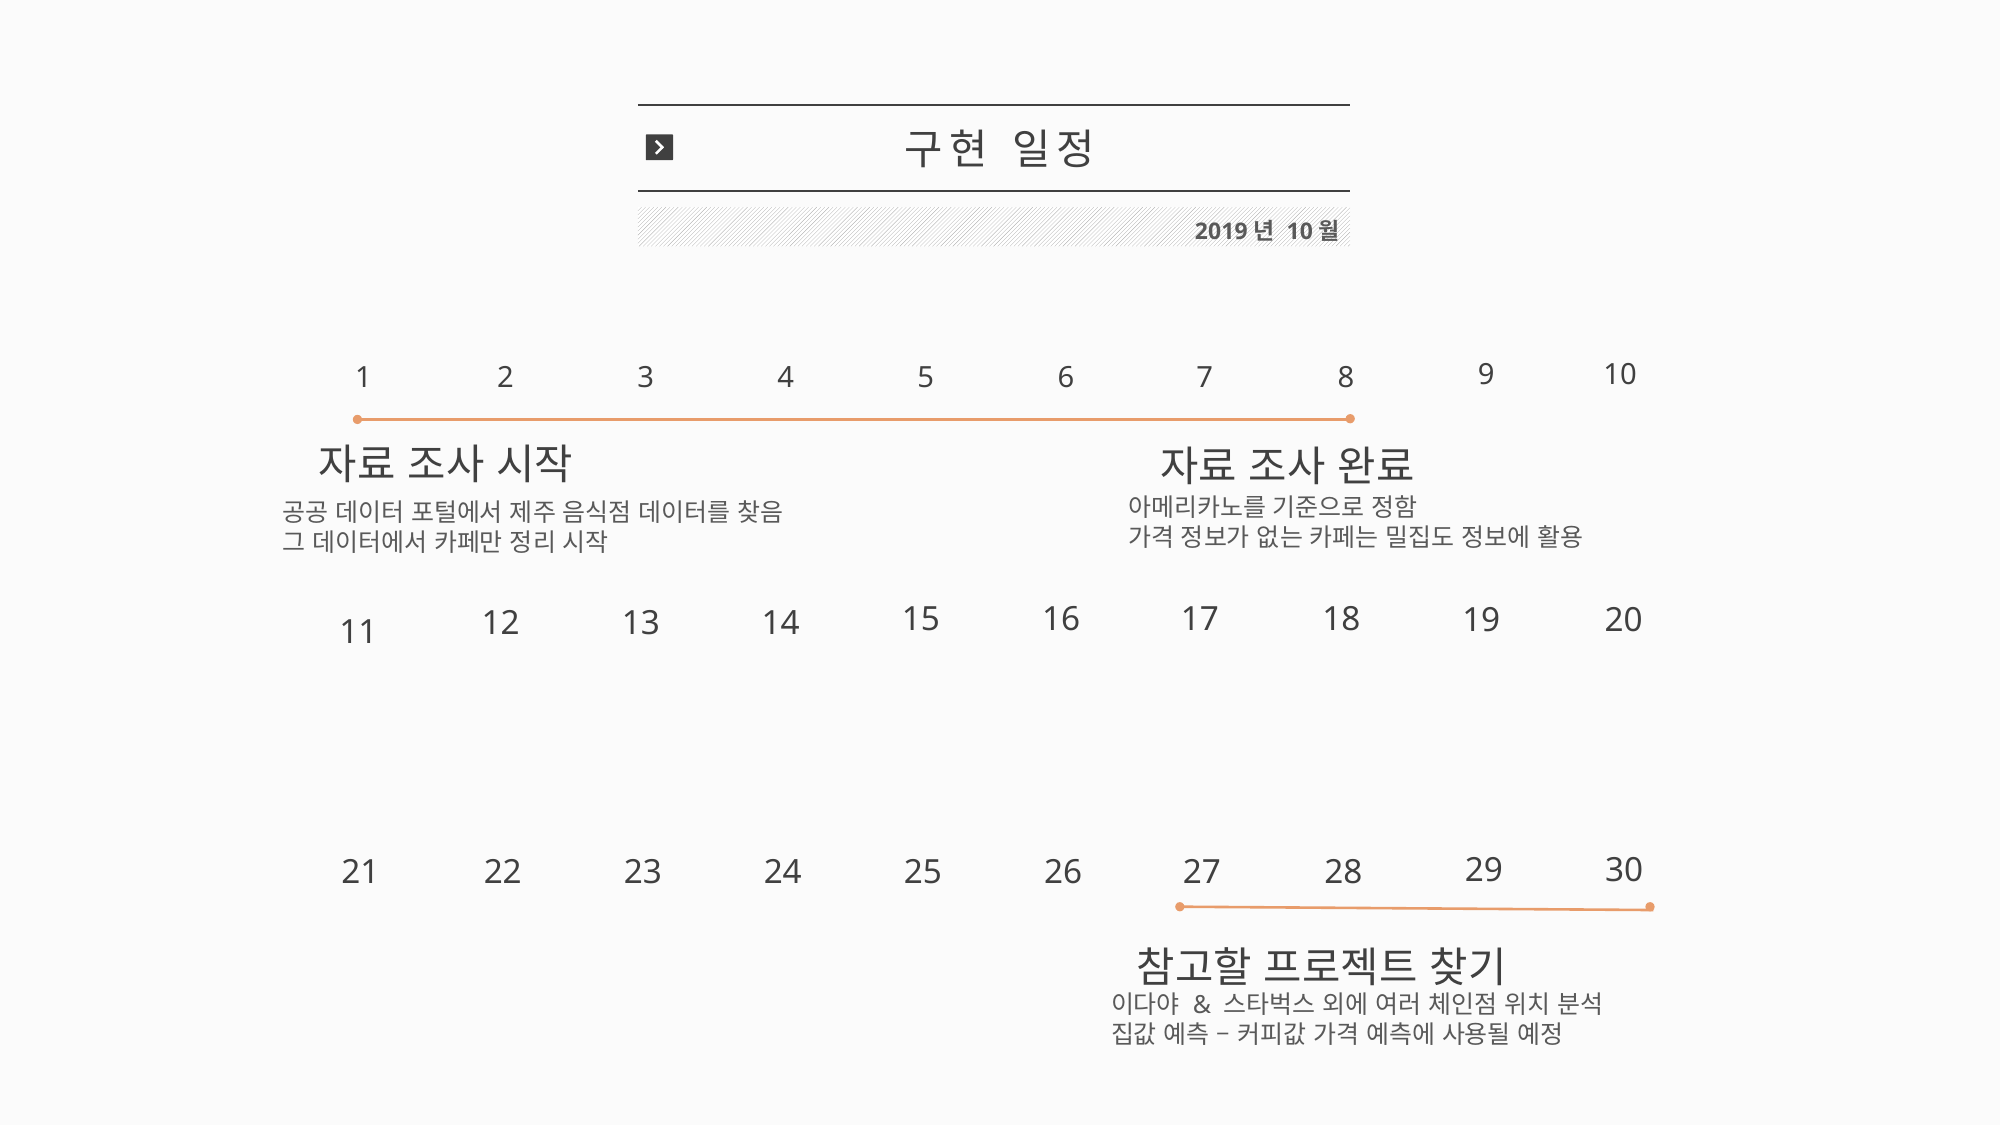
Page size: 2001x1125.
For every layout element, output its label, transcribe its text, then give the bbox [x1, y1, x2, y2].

text_box 4 [762, 351, 809, 401]
text_box 30 [1590, 841, 1658, 896]
text_box 자료 조사 시작 [304, 430, 589, 489]
text_box 21 [326, 843, 395, 898]
text_box 7 [1181, 351, 1228, 401]
text_box 26 [1029, 843, 1097, 898]
text_box 25 [889, 843, 957, 898]
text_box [645, 134, 674, 161]
text_box 29 [1450, 841, 1518, 896]
text_box 참고할 프로젝트 찾기 [1121, 933, 1522, 980]
text_box 18 [1307, 589, 1375, 644]
text_box 27 [1168, 843, 1236, 898]
text_box 1 [340, 351, 387, 401]
text_box 8 [1323, 351, 1370, 401]
text_box 11 [324, 603, 393, 658]
text_box 이다야 & 스타벅스 외에 여러 체인점 위치 분석 집값 예측 – 커피값 가격 예측에 사용될 예정 [1096, 980, 1619, 1056]
text_box 24 [749, 843, 817, 898]
text_box 공공 데이터 포털에서 제주 음식점 데이터를 찾음 그 데이터에서 카페만 정리 시작 [267, 489, 799, 564]
text_box 22 [468, 843, 537, 898]
text_box 5 [902, 351, 949, 401]
text_box 14 [746, 593, 815, 649]
text_box 17 [1166, 589, 1234, 644]
text_box 28 [1309, 843, 1378, 898]
text_box 16 [1027, 589, 1095, 644]
text_box 15 [887, 589, 955, 644]
text_box 9 [1463, 348, 1510, 399]
text_box [1174, 901, 1186, 913]
text_box 2 [482, 351, 529, 401]
text_box 2019년 10월 [1180, 203, 1355, 252]
text_box 10 [1588, 348, 1652, 399]
text_box 19 [1447, 591, 1516, 646]
text_box 구현 일정 [889, 115, 1111, 181]
text_box [1644, 901, 1656, 913]
text_box [1347, 413, 1356, 425]
text_box 20 [1589, 591, 1658, 646]
text_box 3 [622, 351, 669, 401]
text_box 아메리카노를 기준으로 정함 가격 정보가 없는 카페는 밀집도 정보에 활용 [1113, 484, 1599, 560]
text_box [352, 414, 1351, 425]
text_box [637, 206, 1180, 247]
text_box 자료 조사 완료 [1145, 431, 1430, 484]
text_box 13 [607, 593, 675, 649]
text_box 12 [466, 593, 535, 649]
text_box 6 [1042, 351, 1090, 401]
text_box 23 [609, 843, 677, 898]
